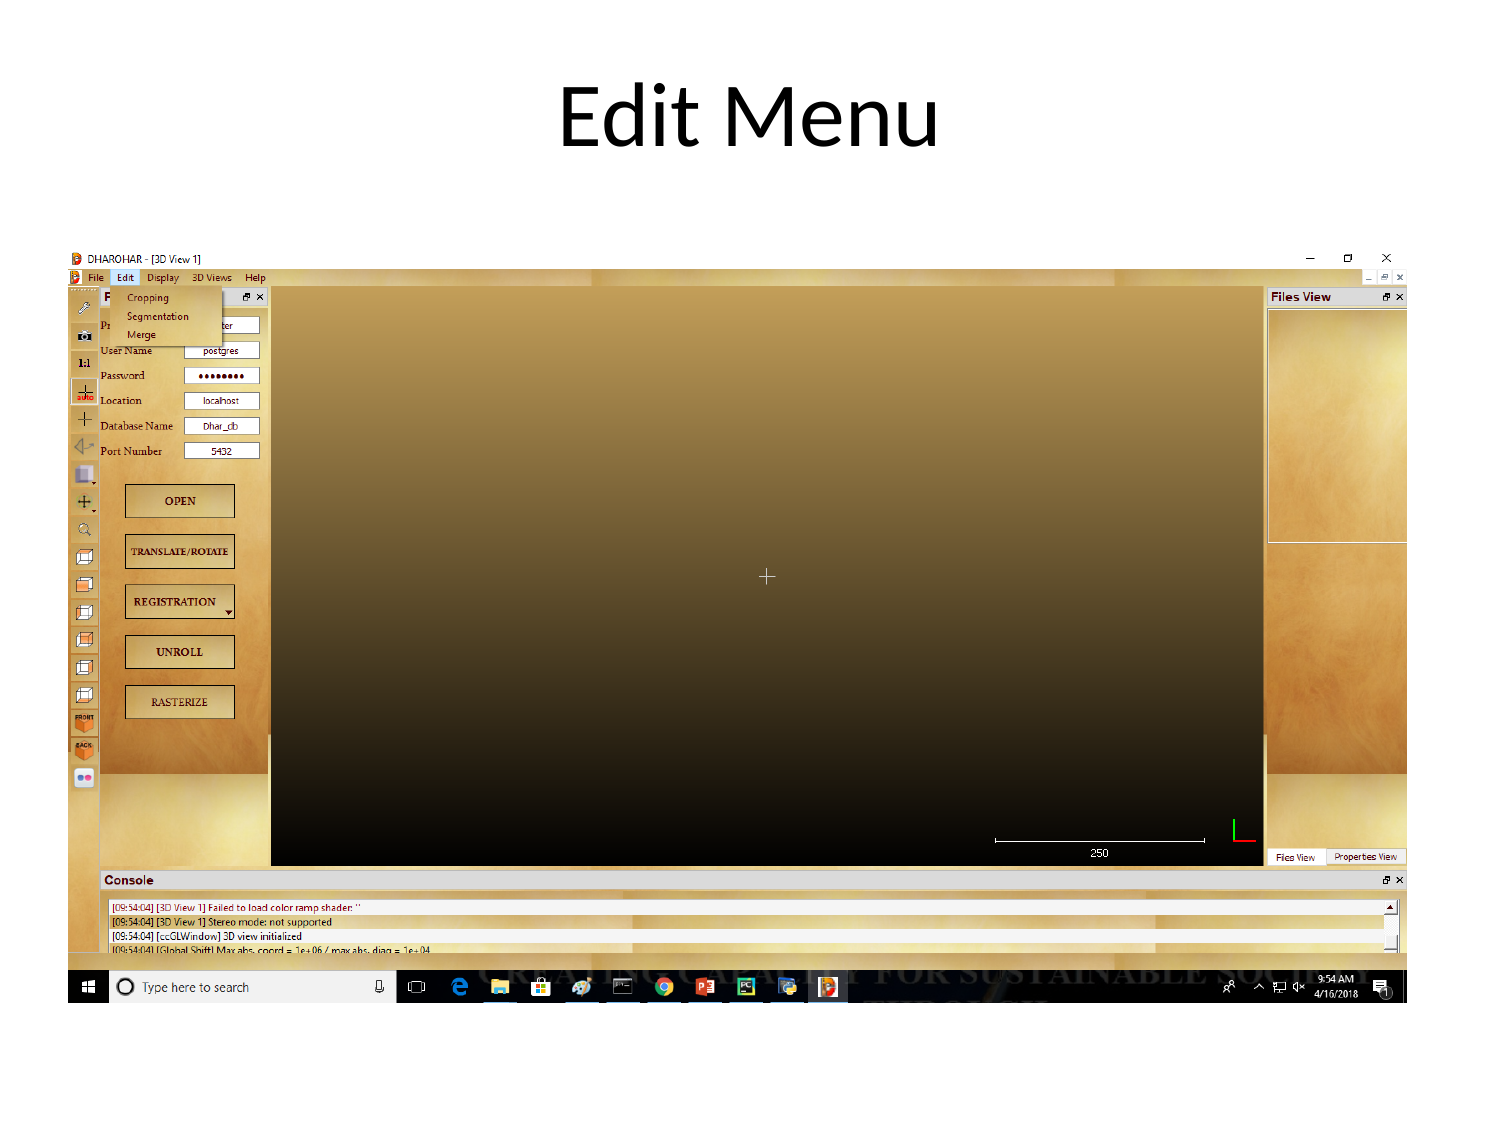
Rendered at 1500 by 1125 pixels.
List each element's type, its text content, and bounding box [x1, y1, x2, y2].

picture [68, 249, 1407, 1003]
title Edit Menu [75, 45, 1425, 175]
